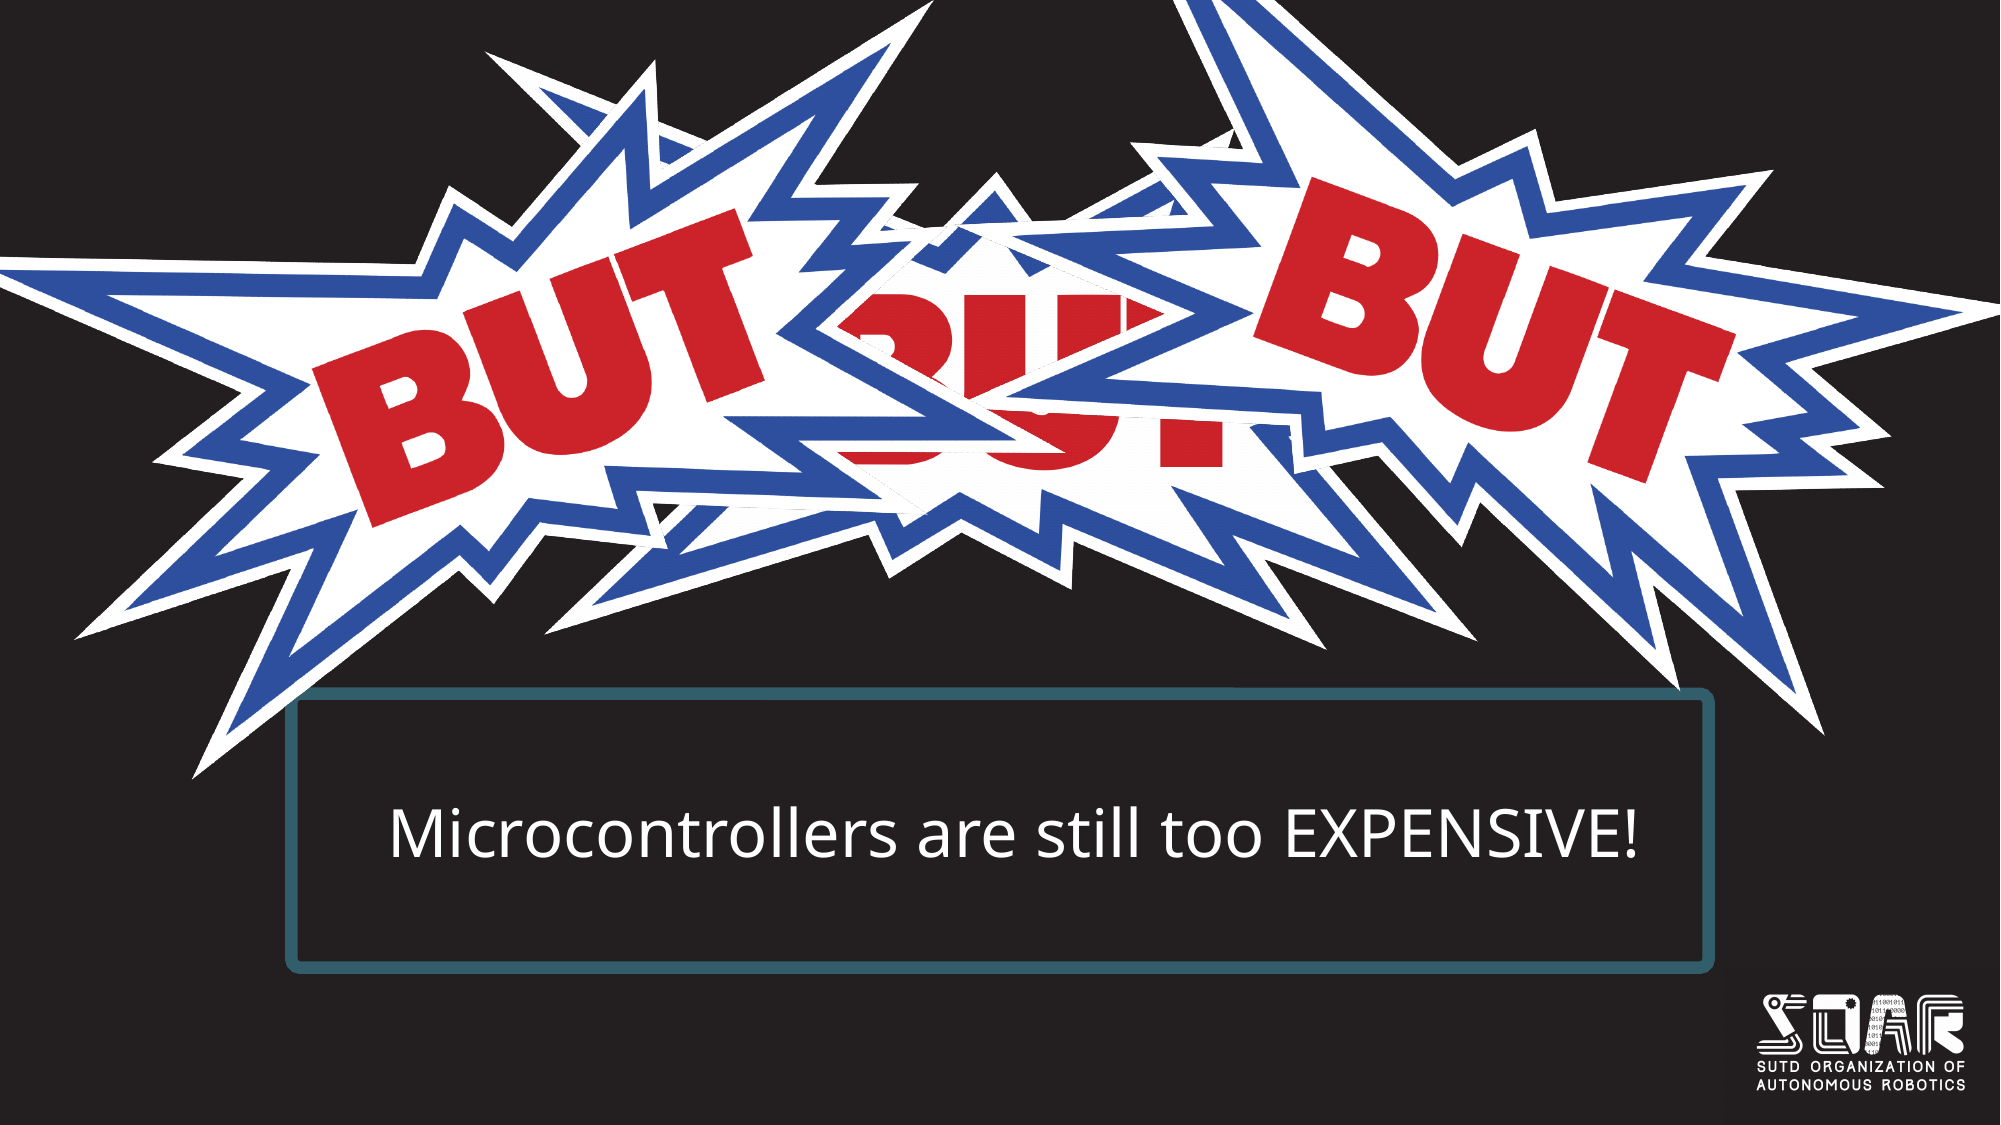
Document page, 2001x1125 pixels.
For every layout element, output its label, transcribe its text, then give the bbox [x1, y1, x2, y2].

picture [0, 0, 2000, 815]
picture [1725, 967, 2000, 1125]
text_box Microcontrollers are still too EXPENSIVE! [290, 692, 1710, 969]
